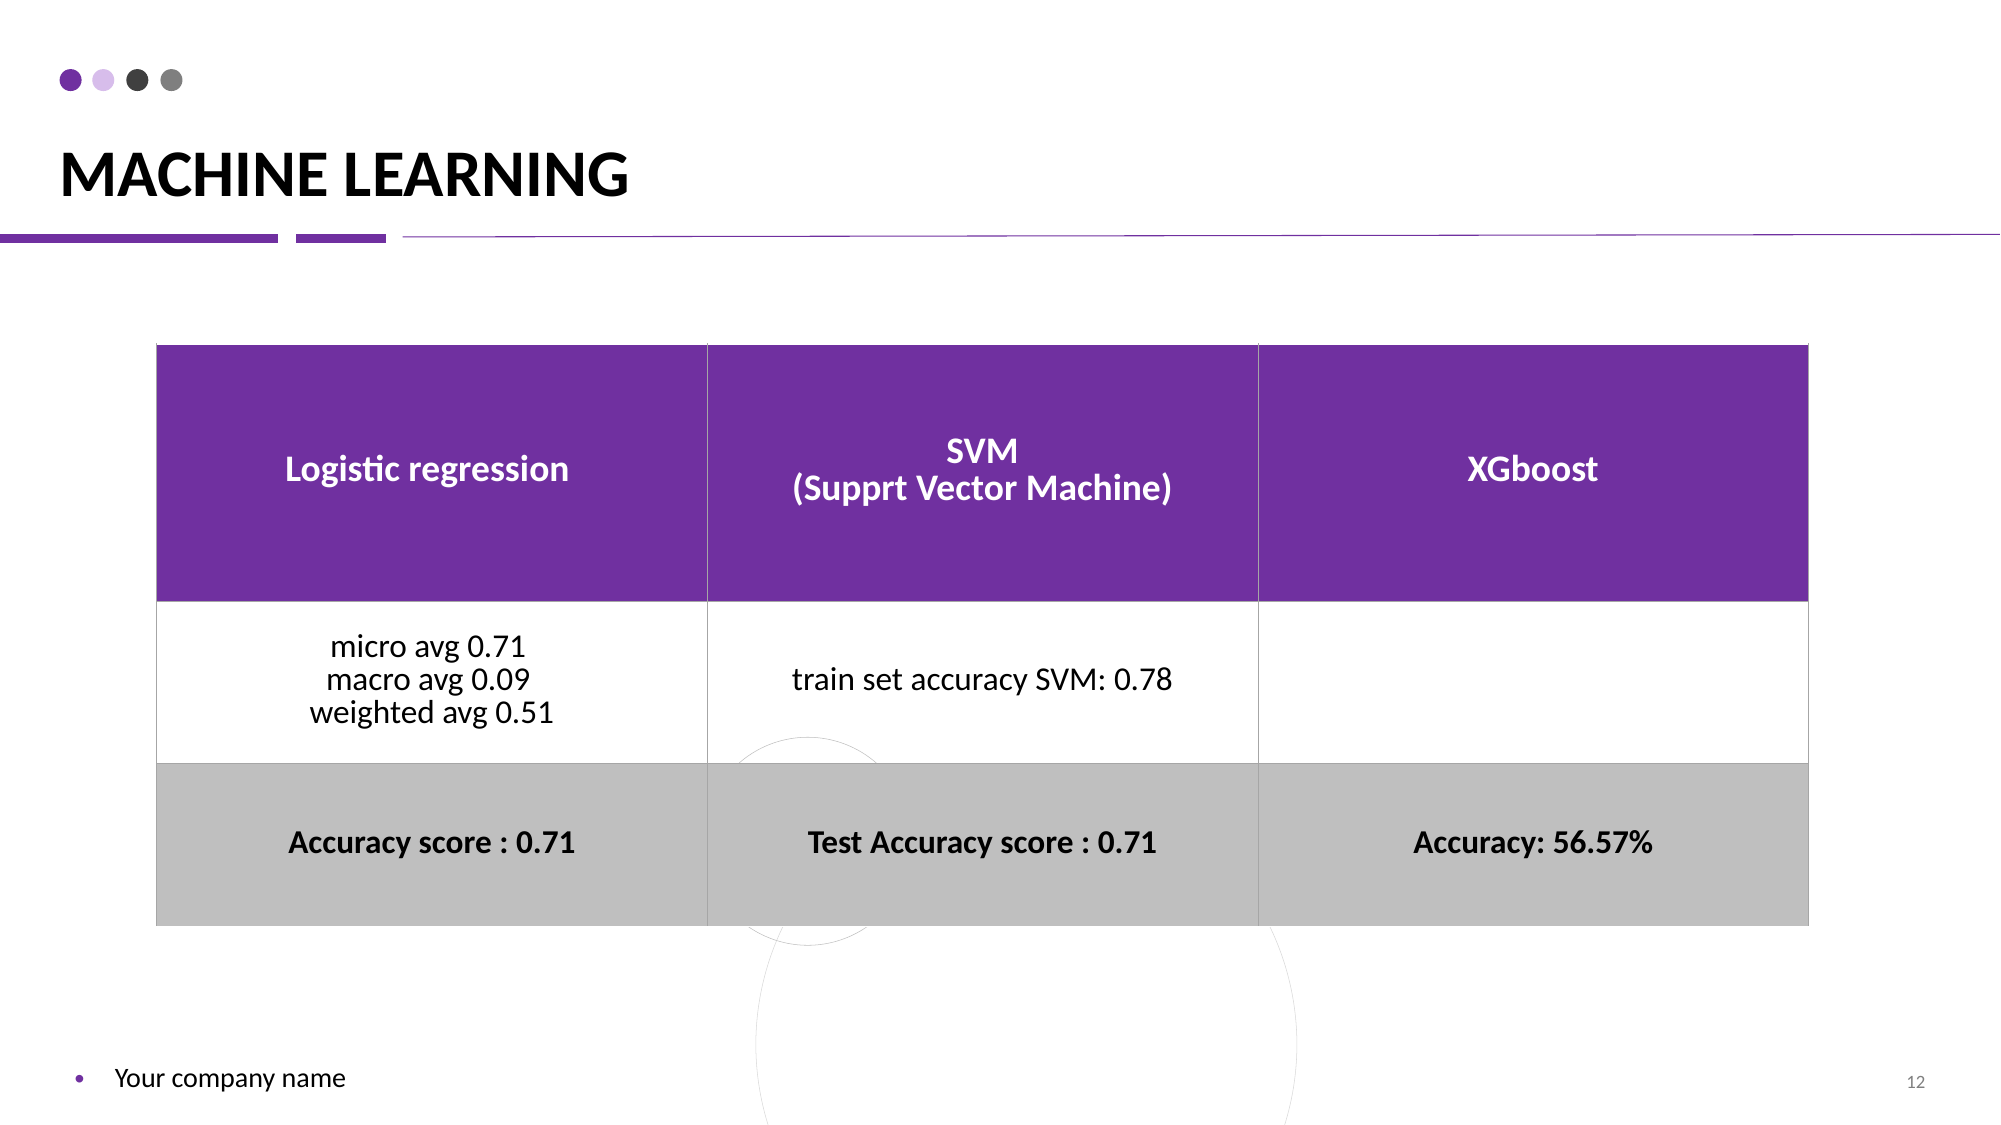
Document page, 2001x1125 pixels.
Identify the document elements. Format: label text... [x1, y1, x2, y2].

table_cell Test Accuracy score : 0.71 [708, 764, 1258, 926]
table_cell Accuracy score : 0.71 [157, 764, 707, 926]
slide_number 12 [1490, 1060, 1941, 1102]
table_cell Accuracy: 56.57% [1259, 764, 1808, 926]
table_cell micro avg 0.71 macro avg 0.09 weighted avg 0.51 [157, 602, 707, 763]
table_header SVM (Supprt Vector Machine) [708, 345, 1258, 601]
table_cell train set accuracy SVM: 0.78 [708, 602, 1258, 763]
title Machine learning [59, 40, 1941, 211]
table_cell [1259, 602, 1808, 763]
list Your company name [59, 1060, 431, 1101]
table_header XGboost [1259, 345, 1808, 601]
table_header Logistic regression [157, 345, 707, 601]
